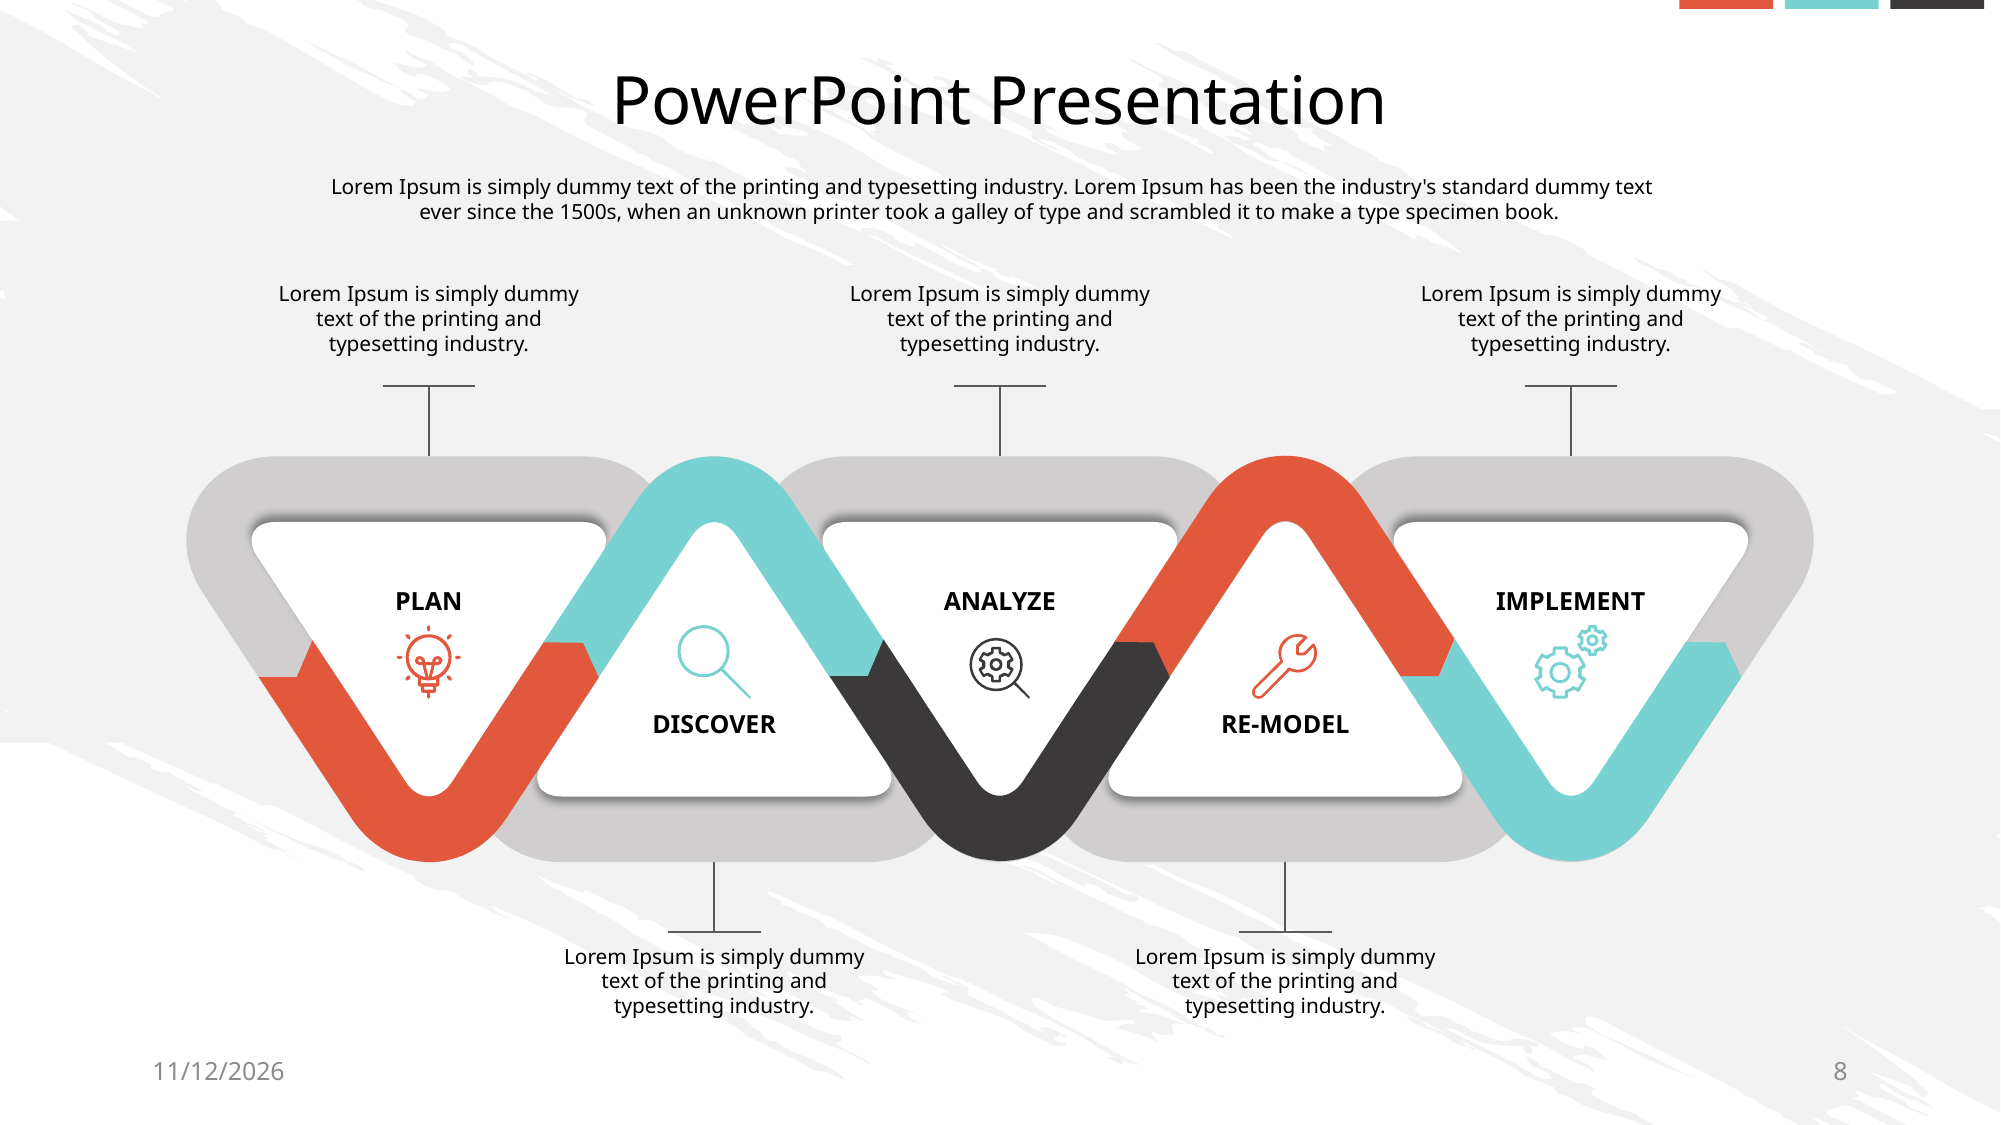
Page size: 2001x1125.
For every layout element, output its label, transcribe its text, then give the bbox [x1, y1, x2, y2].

text_box [1401, 639, 1742, 862]
text_box PLAN [369, 585, 488, 616]
list Lorem Ipsum is simply dummy text of the printing and typesetting industry. Lorem Ipsum has been the industry's standard dummy text ever since the 1500s, when an unknown printer took a galley of type and scrambled it to make a type specimen book. [304, 166, 1680, 233]
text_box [1128, 862, 1443, 1019]
text_box [1351, 456, 1814, 677]
text_box [537, 523, 892, 797]
text_box [1393, 521, 1749, 795]
text_box IMPLEMENT [1471, 585, 1671, 616]
text_box [251, 521, 607, 796]
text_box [1414, 280, 1728, 456]
text_box DISCOVER [639, 708, 789, 739]
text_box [969, 637, 1031, 699]
text_box [542, 456, 884, 677]
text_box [396, 625, 461, 699]
list PowerPoint Presentation [509, 59, 1491, 148]
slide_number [137, 1042, 588, 1103]
text_box [829, 639, 1170, 862]
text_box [272, 280, 586, 456]
text_box [1108, 522, 1463, 797]
text_box RE-MODEL [1206, 708, 1365, 739]
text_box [1534, 625, 1608, 699]
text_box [557, 862, 872, 1019]
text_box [677, 625, 752, 699]
text_box [258, 640, 599, 863]
text_box [494, 778, 935, 863]
text_box [1252, 634, 1318, 699]
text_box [843, 280, 1157, 456]
text_box [822, 521, 1178, 795]
text_box ANALYZE [940, 585, 1059, 616]
slide_number 8 [1412, 1042, 1863, 1103]
text_box [779, 456, 1220, 536]
text_box [186, 456, 649, 677]
text_box [1065, 780, 1507, 863]
text_box [1114, 455, 1455, 677]
